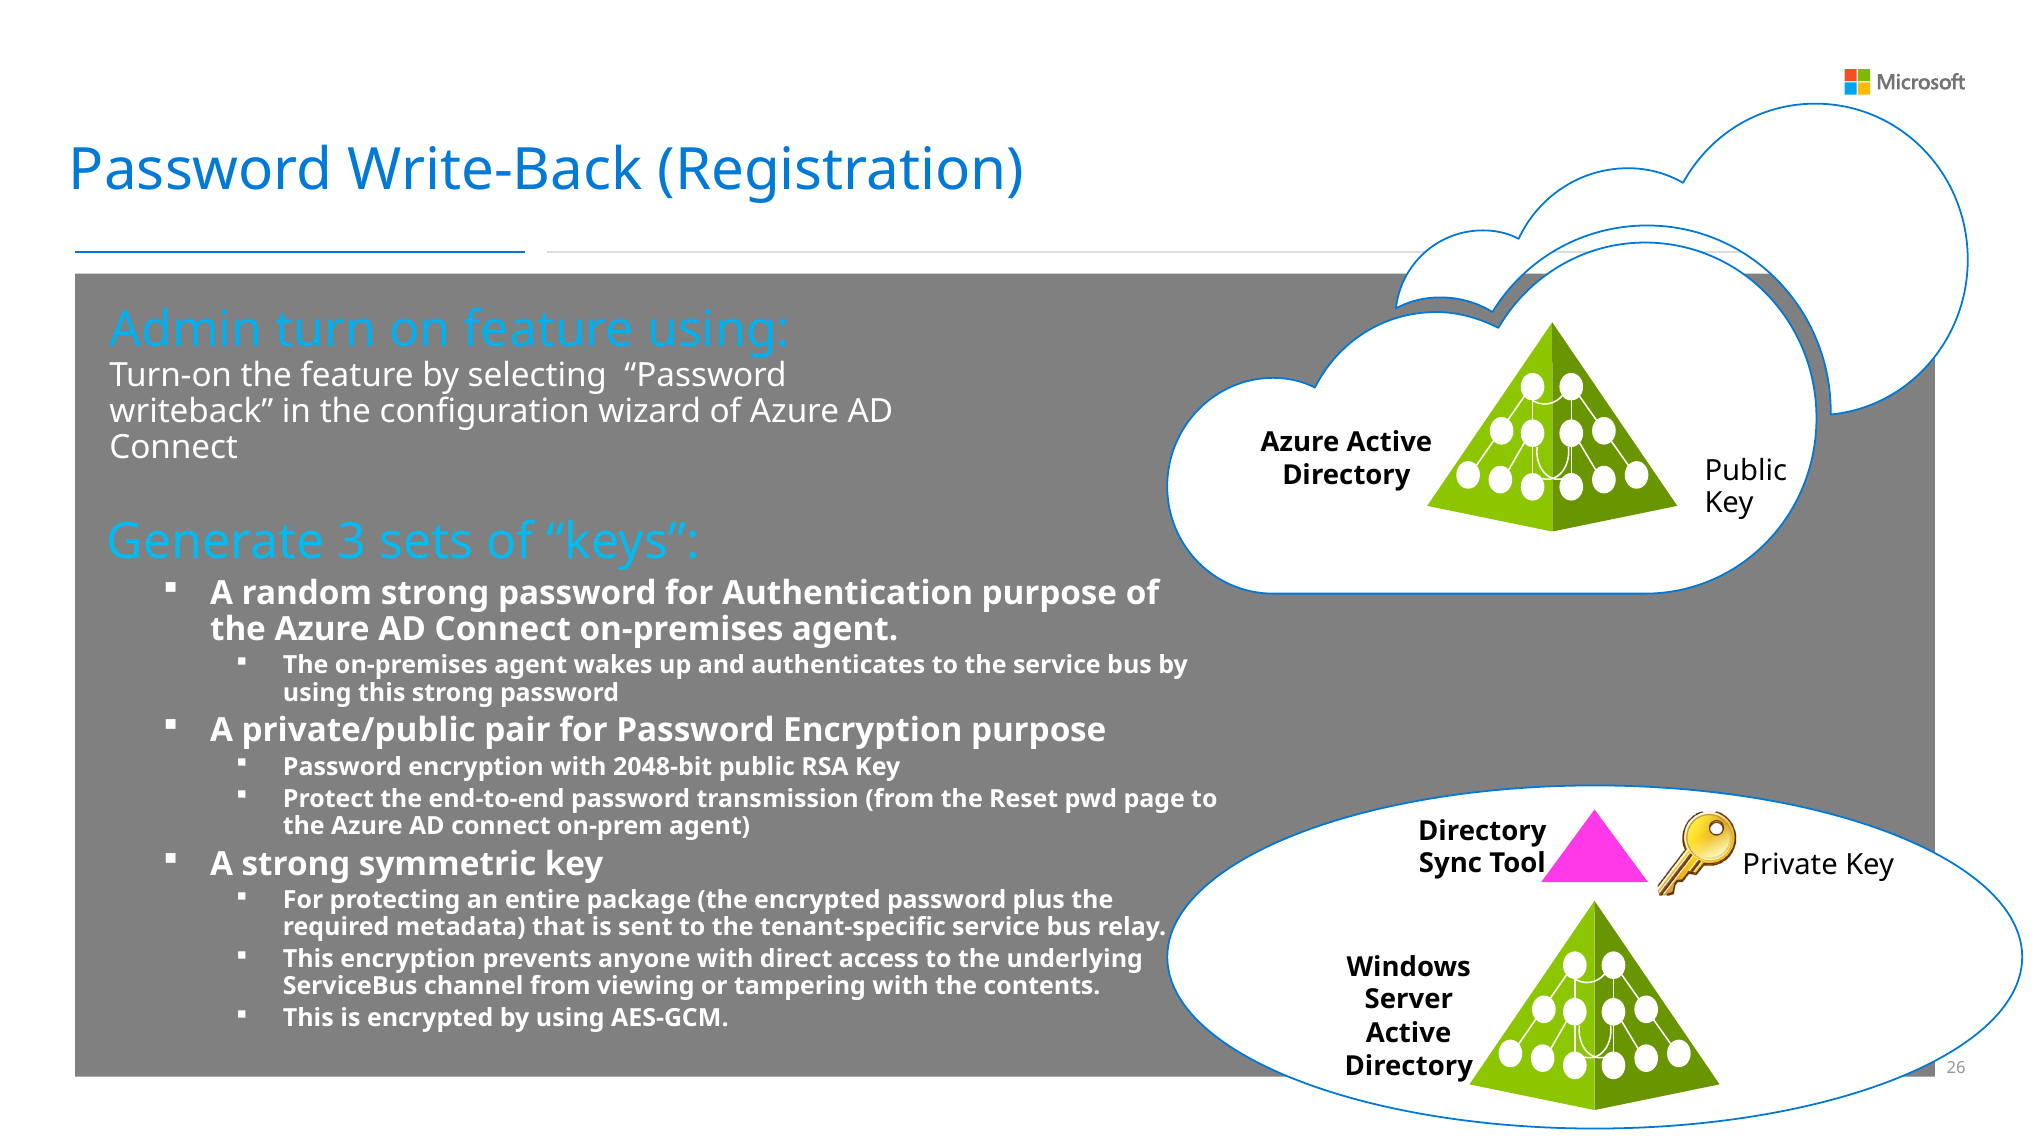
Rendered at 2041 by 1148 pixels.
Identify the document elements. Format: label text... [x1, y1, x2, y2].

list Password Write-Back (Registration) [1888, 120, 1968, 200]
text_box [1540, 808, 1649, 883]
text_box [74, 273, 1545, 1077]
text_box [1426, 321, 1678, 532]
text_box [1469, 900, 1720, 1111]
text_box [1245, 273, 1936, 856]
text_box Admin turn on feature using: Turn-on the feature by selecting “Password writeback” in the configuration wizard of Azure AD Connect [85, 288, 968, 500]
text_box Generate 3 sets of “keys”: A random strong password for Authentication purpose of the Azure AD Connect on-premises agent. The on-premises agent wakes up and authenticates to the service bus by using this strong password A private/public pair for Password Encryption purpose Password encryption with 2048-bit public RSA Key Protect the end-to-end password transmission (from the Reset pwd page to the Azure AD connect on-prem agent) A strong symmetric key For protecting an entire package (the encrypted password plus the required metadata) that is sent to the tenant-specific service bus relay. This encryption prevents anyone with direct access to the underlying ServiceBus channel from viewing or tampering with the contents. This is encrypted by using AES-GCM. [82, 500, 1245, 1090]
list Password Write-Back (Registration) [45, 120, 1743, 200]
picture [1652, 810, 1740, 899]
text_box Private Key [1740, 833, 1936, 897]
text_box Directory Sync Tool [1394, 812, 1570, 879]
text_box Windows Server Active Directory [1321, 948, 1469, 1081]
text_box Public Key [1674, 431, 1871, 543]
text_box Azure Active Directory [1258, 423, 1426, 490]
text_box [1245, 784, 2024, 1130]
slide_number 25 [1936, 1058, 1966, 1077]
text_box [1395, 102, 1969, 416]
text_box [1166, 311, 1768, 595]
text_box [1905, 1062, 1936, 1077]
text_box [1501, 241, 1818, 431]
